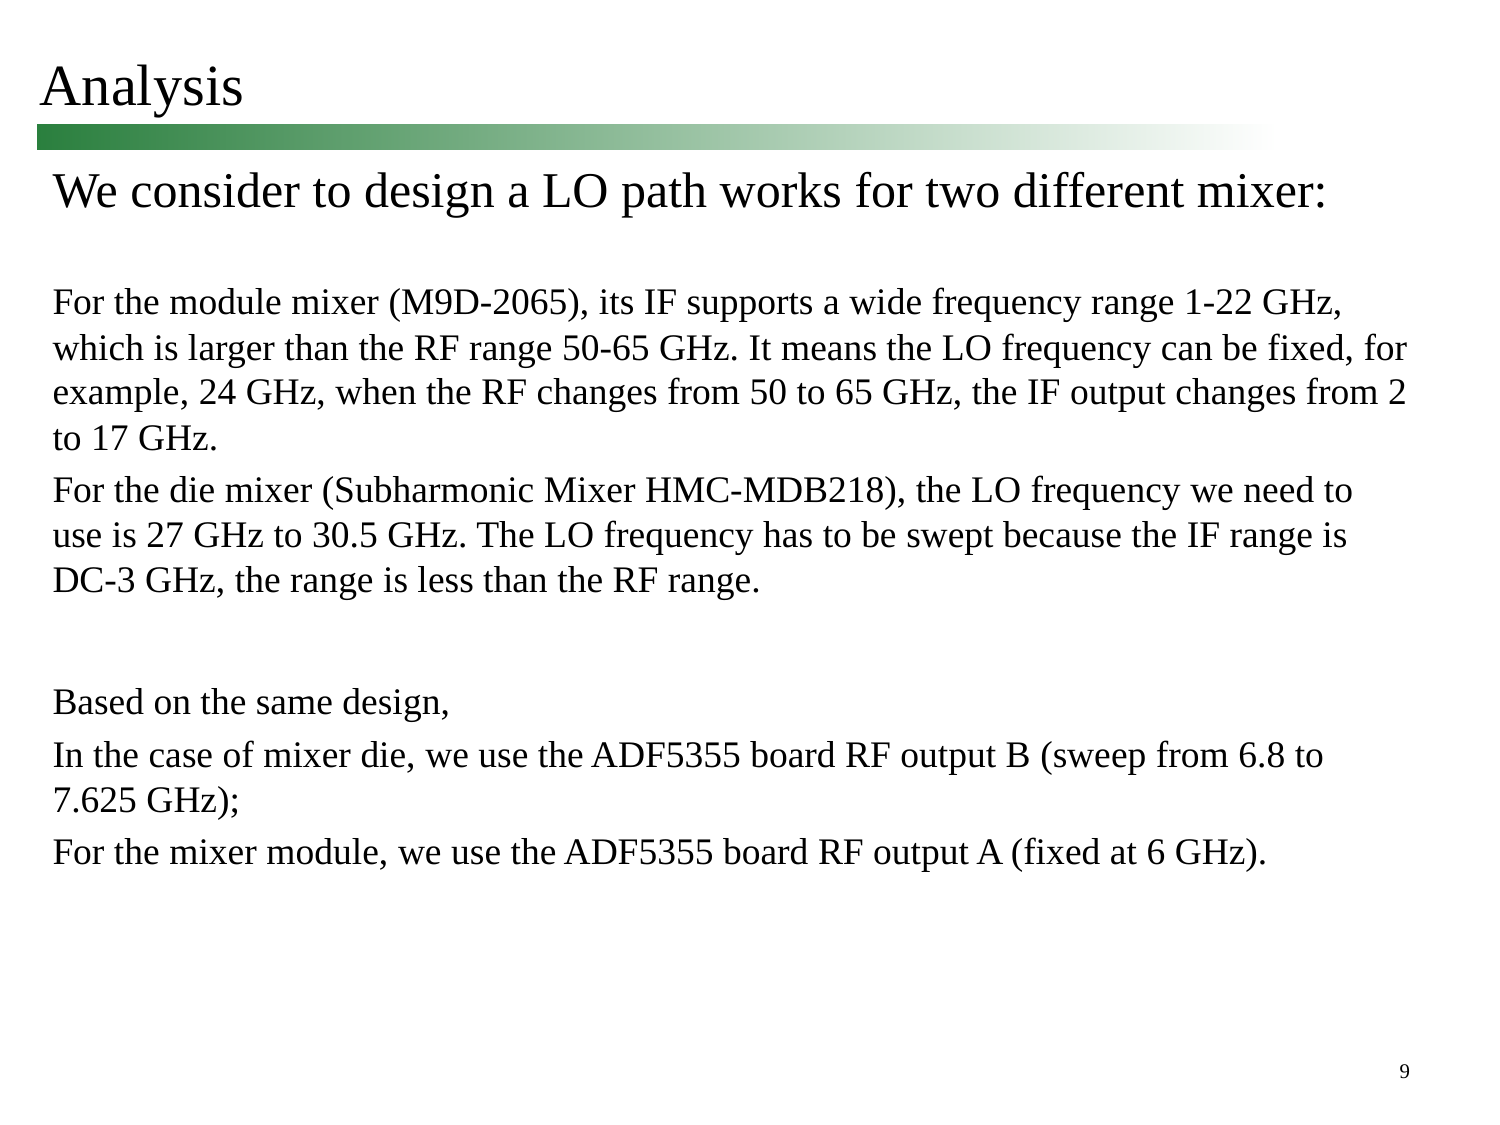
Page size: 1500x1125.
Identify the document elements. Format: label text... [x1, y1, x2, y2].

title Analysis [24, 0, 1375, 125]
list We consider to design a LO path works for two different mixer: For the module mixer (M9D-2065), its IF supports a wide frequency range 1-22 GHz, which is larger than the RF range 50-65 GHz. It means the LO frequency can be fixed, for example, 24 GHz, when the RF changes from 50 to 65 GHz, the IF output changes from 2 to 17 GHz. For the die mixer (Subharmonic Mixer HMC-MDB218), the LO frequency we need to use is 27 GHz to 30.5 GHz. The LO frequency has to be swept because the IF range is DC-3 GHz, the range is less than the RF range. Based on the same design, In the case of mixer die, we use the ADF5355 board RF output B (sweep from 6.8 to 7.625 GHz); For the mixer module, we use the ADF5355 board RF output A (fixed at 6 GHz). [37, 149, 1425, 1063]
slide_number 9 [1074, 1049, 1426, 1113]
